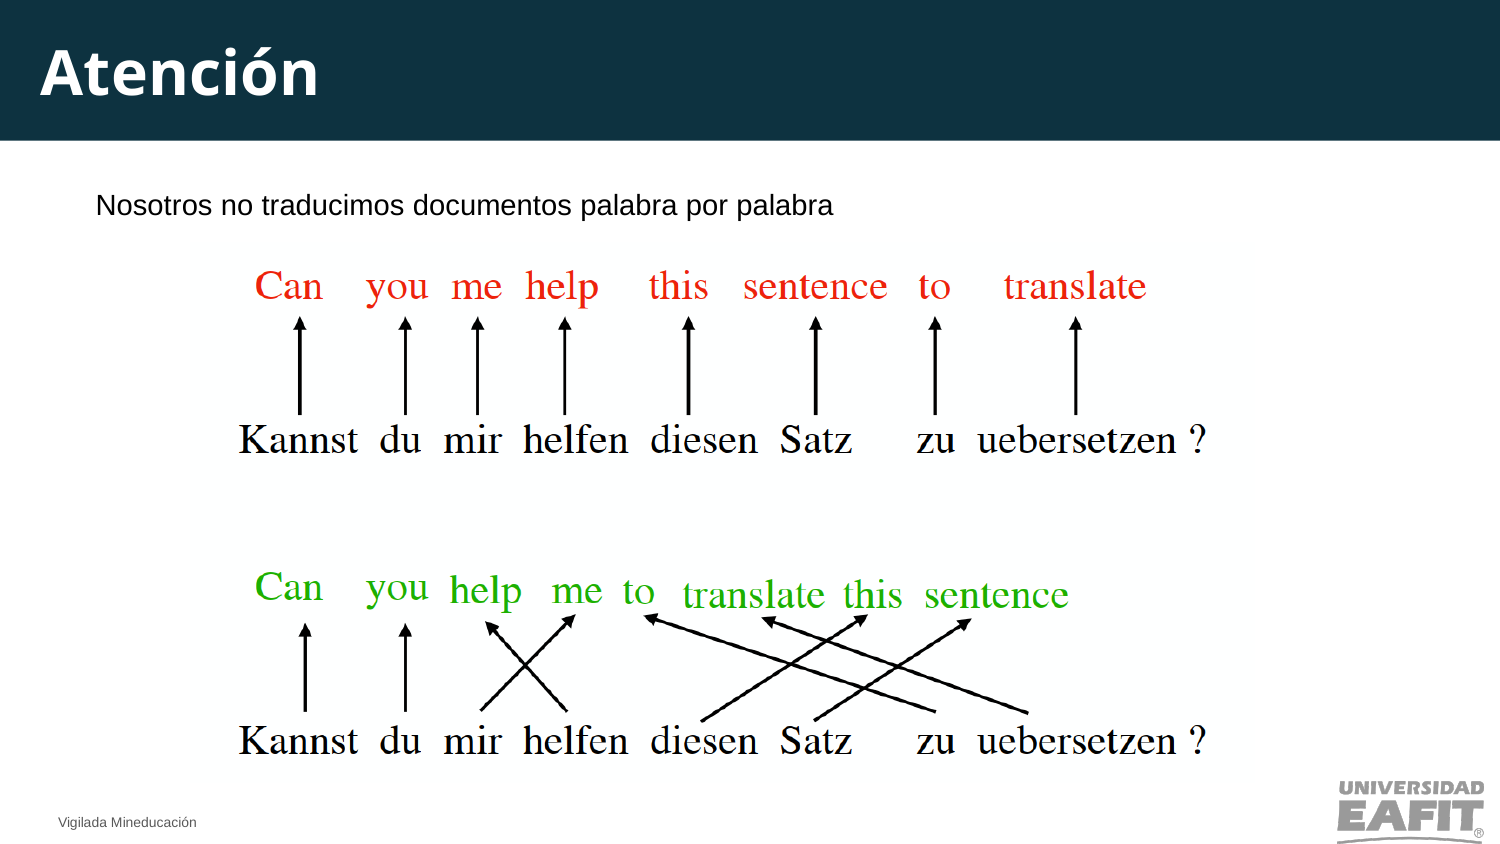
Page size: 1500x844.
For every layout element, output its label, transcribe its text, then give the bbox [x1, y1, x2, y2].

picture [190, 241, 1255, 783]
text_box Atención [25, 17, 1255, 166]
text_box Nosotros no traducimos documentos palabra por palabra [80, 178, 1298, 229]
picture [1337, 781, 1484, 844]
